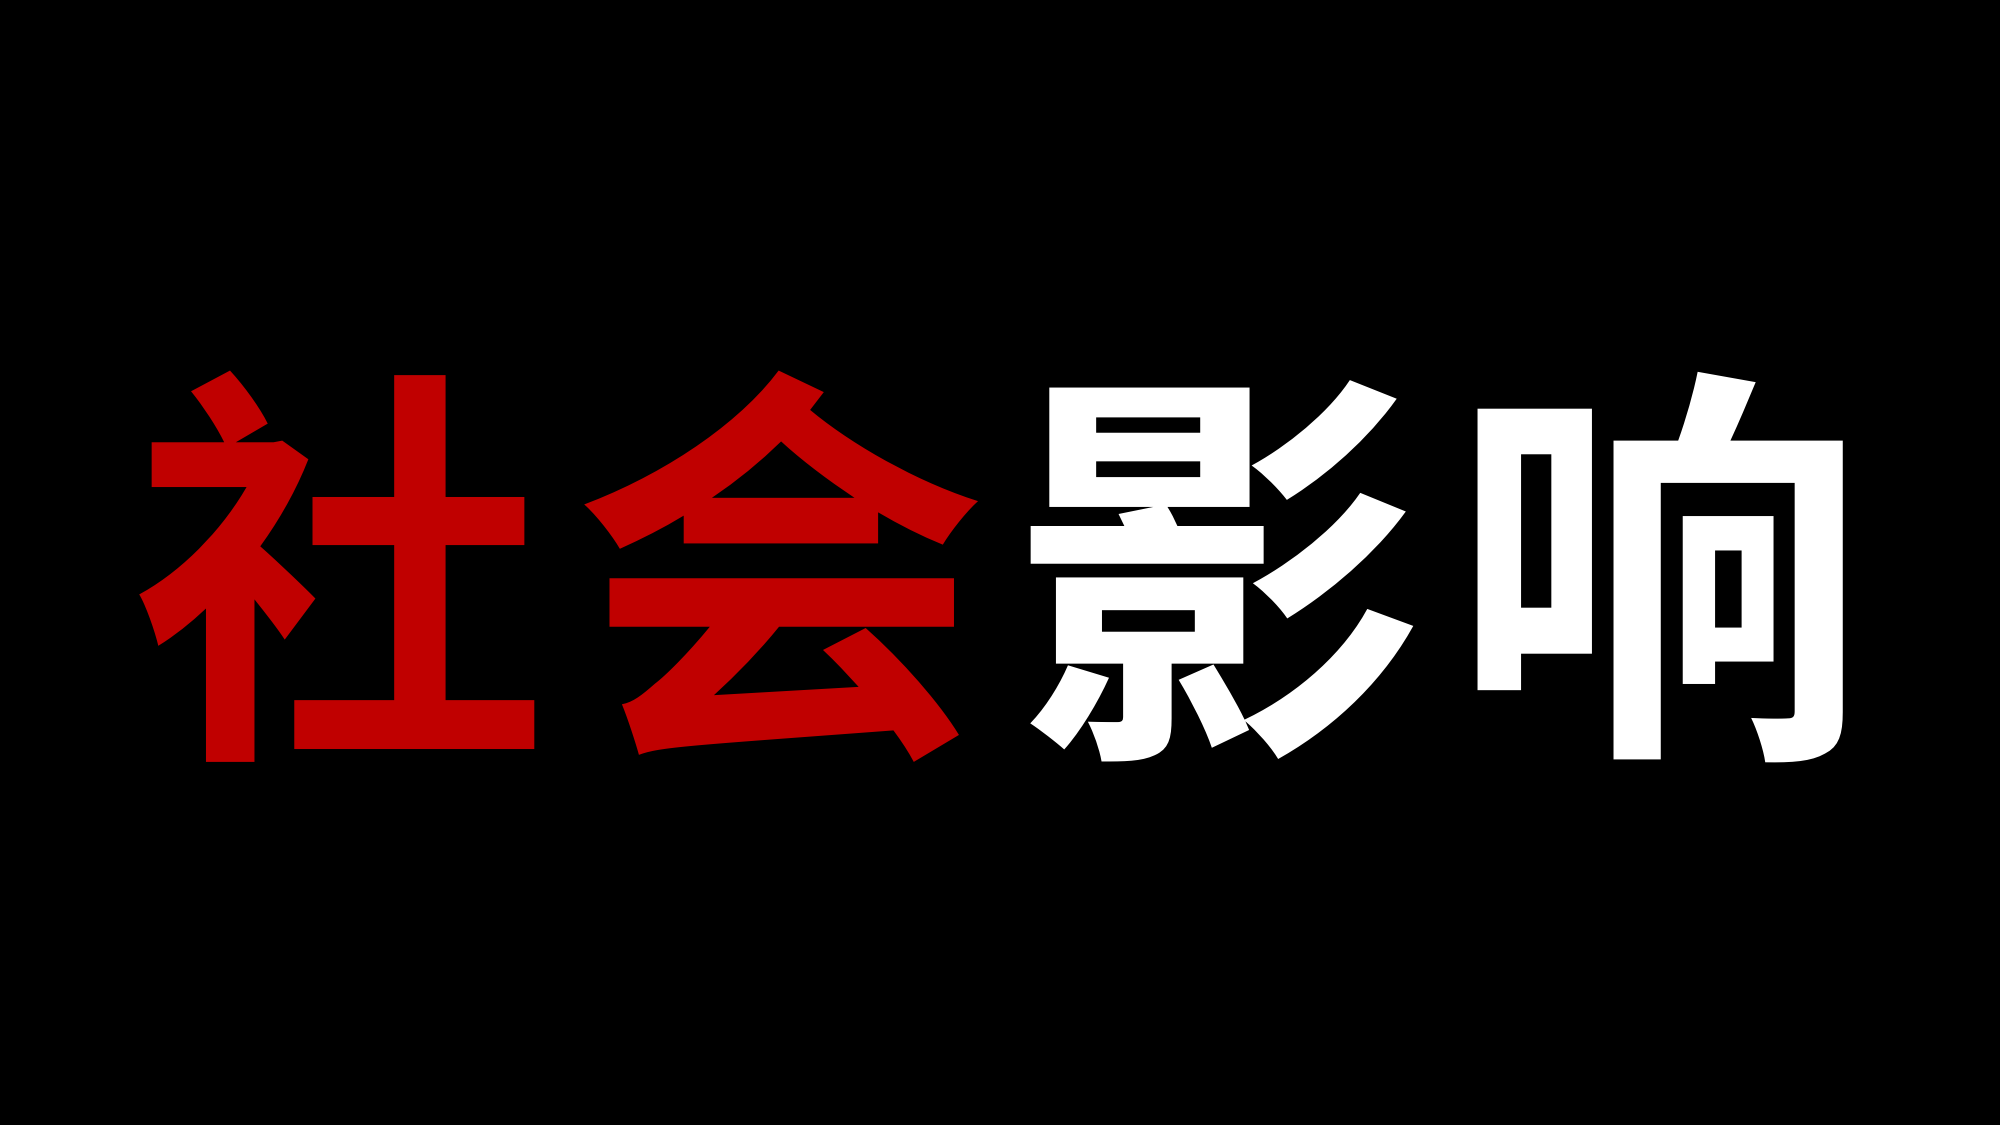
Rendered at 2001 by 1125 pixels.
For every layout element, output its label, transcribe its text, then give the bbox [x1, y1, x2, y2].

text_box 社 [108, 303, 575, 816]
text_box 会 [575, 303, 986, 816]
text_box 影 [986, 303, 1425, 816]
text_box 响 [1425, 303, 1892, 816]
